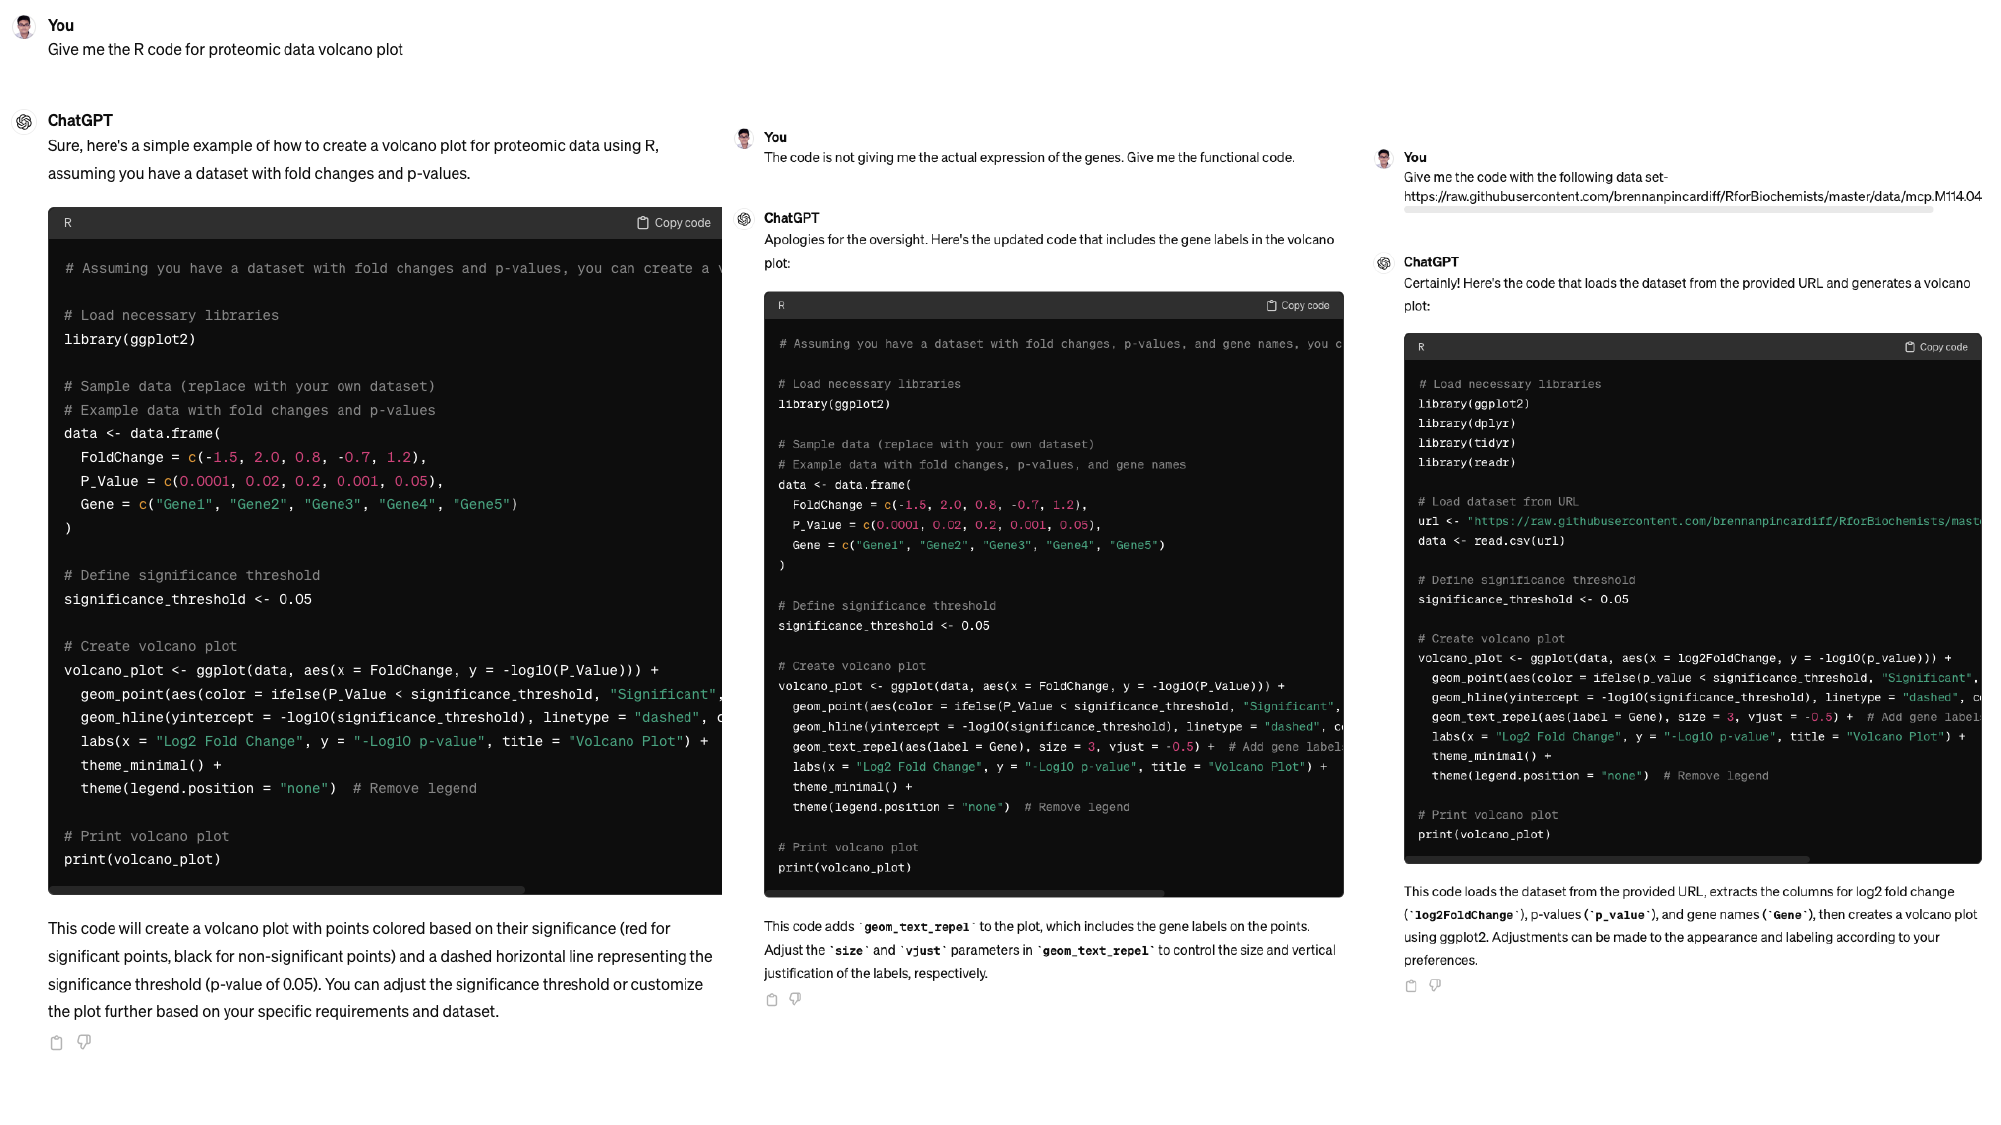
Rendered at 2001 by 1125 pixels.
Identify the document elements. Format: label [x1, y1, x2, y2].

list [0, 0, 743, 1065]
picture [722, 108, 2000, 1018]
